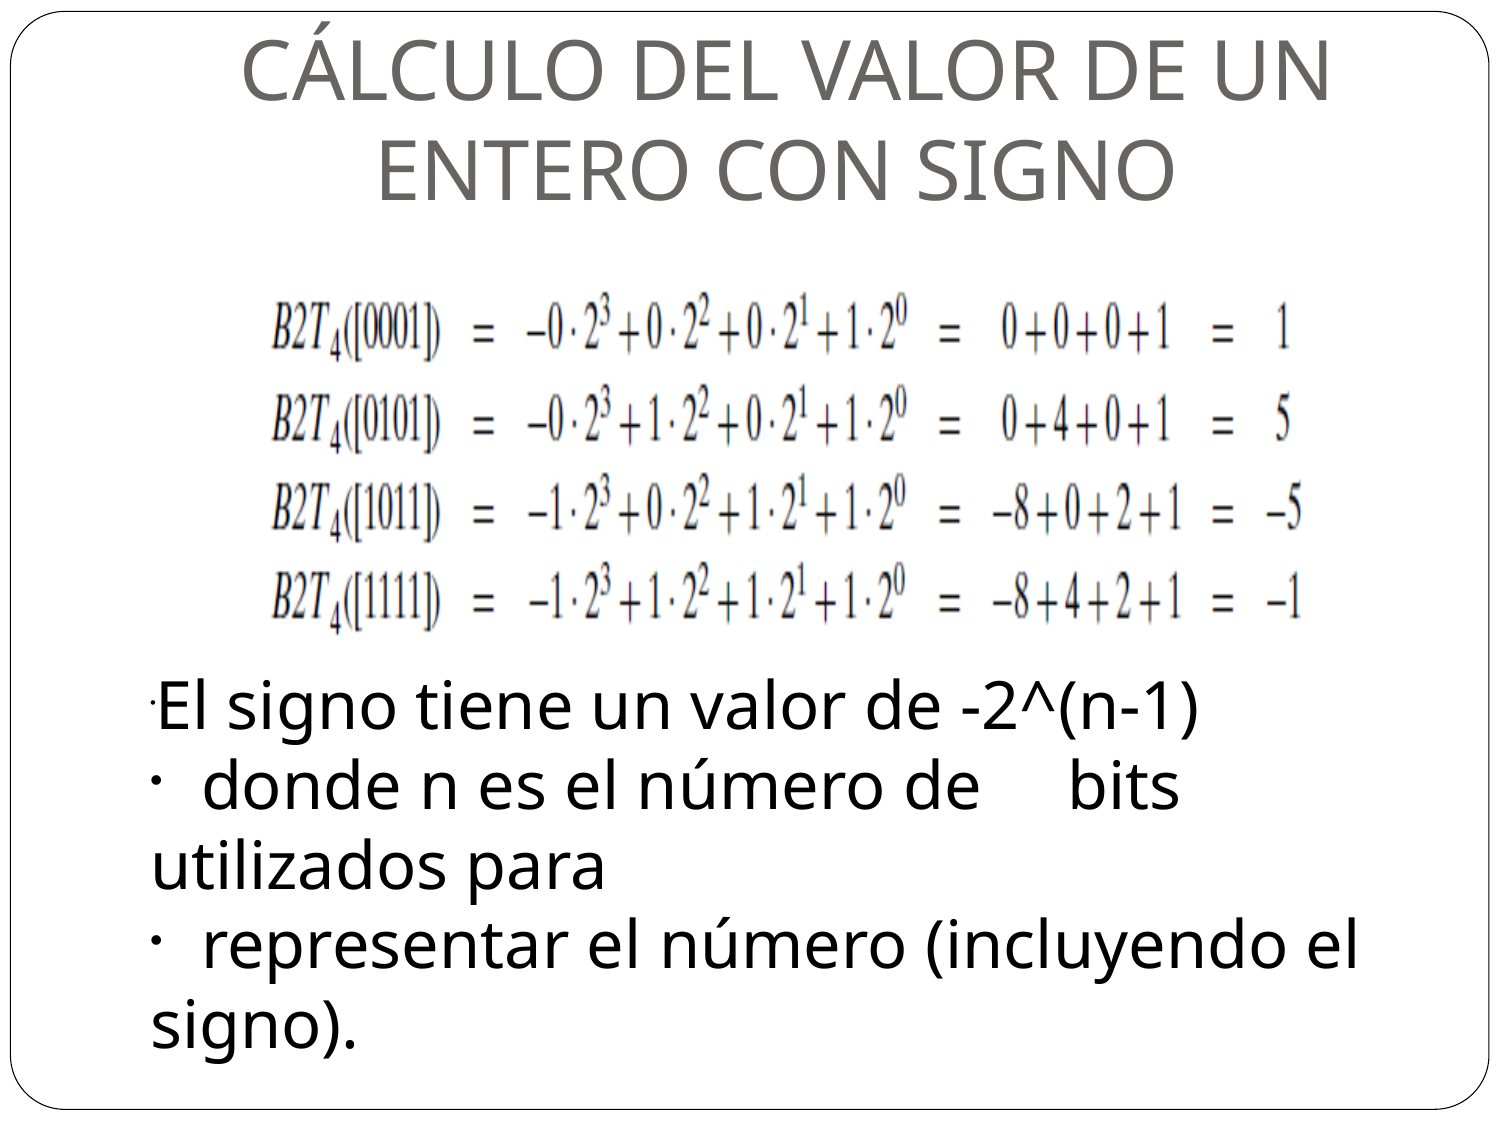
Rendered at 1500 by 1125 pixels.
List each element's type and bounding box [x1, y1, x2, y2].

picture [251, 287, 1324, 676]
text_box [149, 45, 1425, 233]
text_box [149, 629, 1425, 987]
